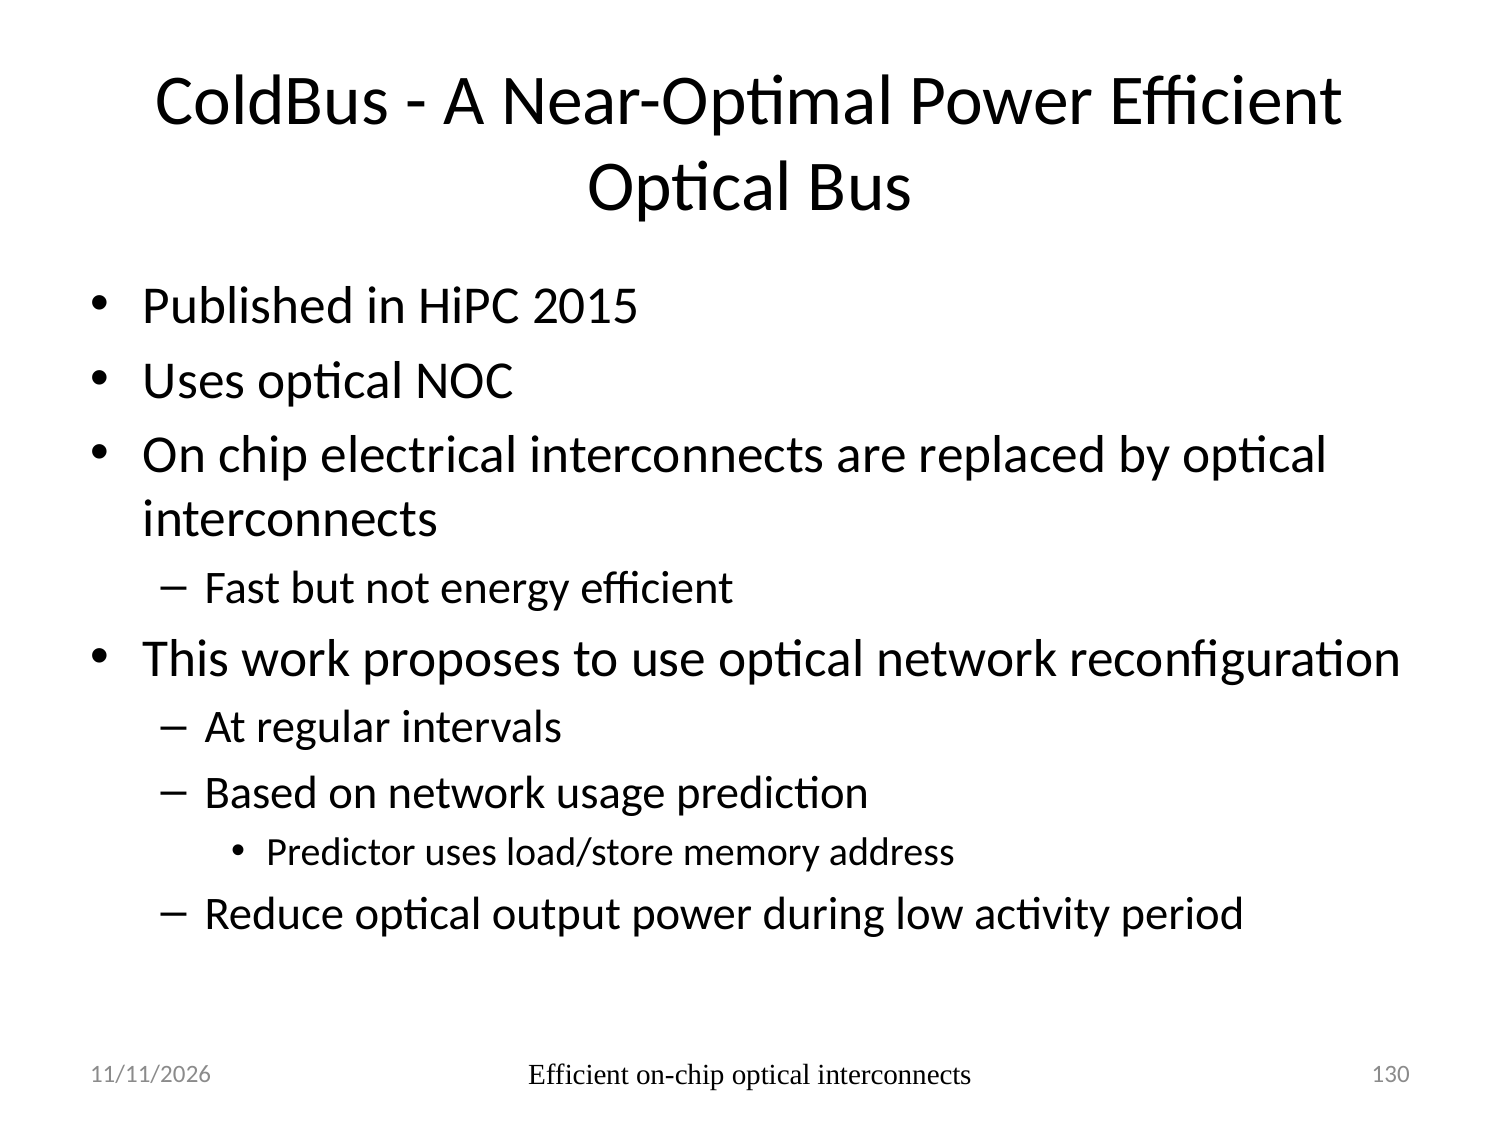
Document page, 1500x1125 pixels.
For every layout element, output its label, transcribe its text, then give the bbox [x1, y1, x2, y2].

title ColdBus - A Near-Optimal Power Efficient Optical Bus [75, 45, 1425, 233]
slide_number 130 [1074, 1042, 1425, 1103]
list Published in HiPC 2015 Uses optical NOC On chip electrical interconnects are replaced by optical interconnects Fast but not energy efficient This work proposes to use optical network reconfiguration At regular intervals Based on network usage prediction Predictor uses load/store memory address Reduce optical output power during low activity period [75, 262, 1425, 1005]
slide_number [75, 1042, 425, 1103]
footer Efficient on-chip optical interconnects [512, 1042, 988, 1103]
